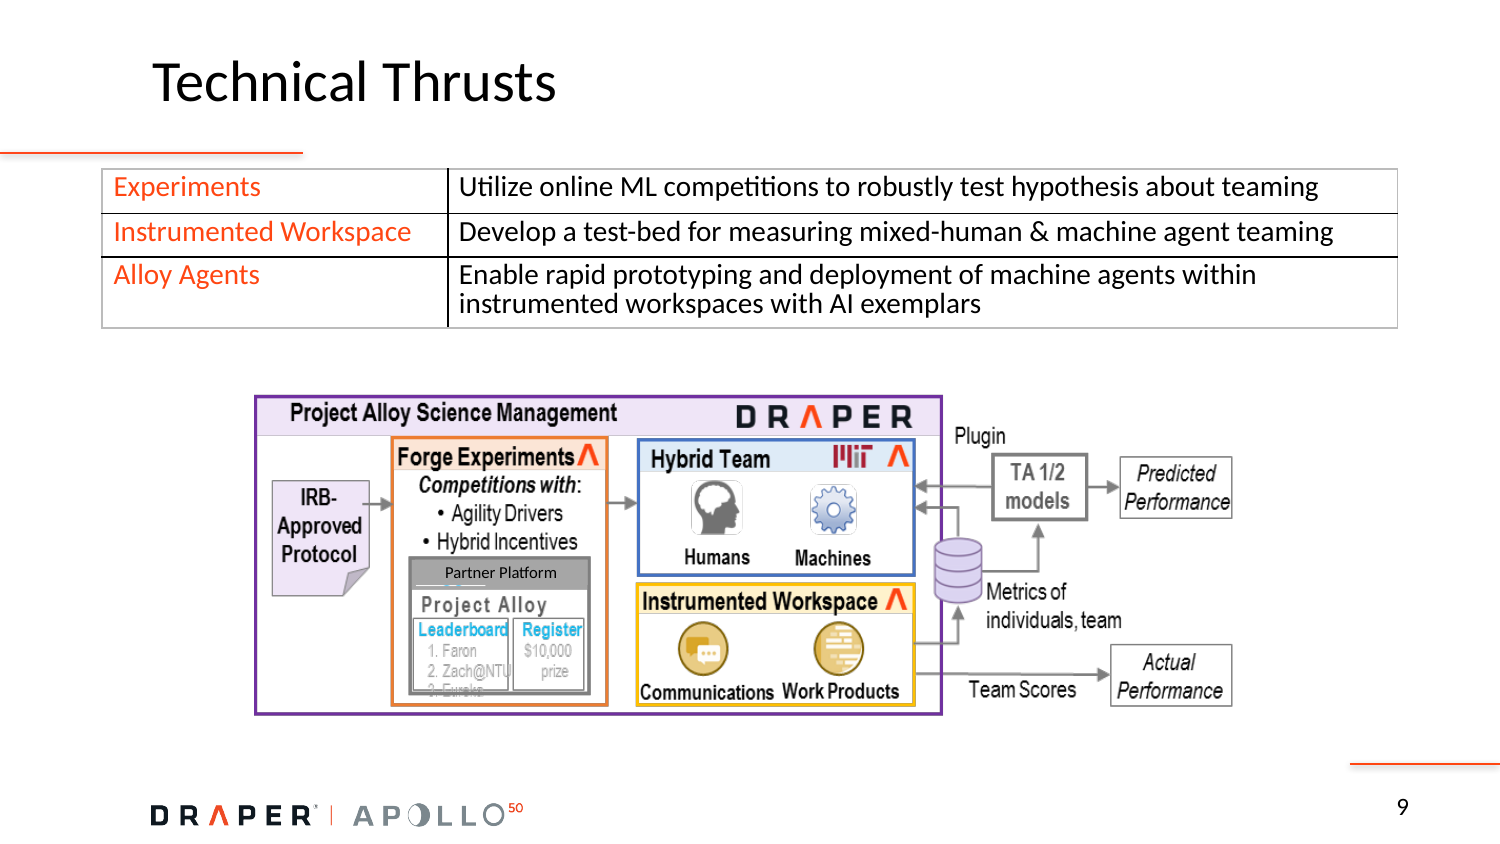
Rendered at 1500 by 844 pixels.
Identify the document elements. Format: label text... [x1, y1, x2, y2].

picture [151, 803, 523, 827]
table_cell Enable rapid prototyping and deployment of machine agents within instrumented workspaces with AI exemplars [449, 258, 1397, 327]
slide_number 9 [1381, 782, 1459, 828]
table_cell Develop a test-bed for measuring mixed-human & machine agent teaming [449, 214, 1397, 256]
table_cell Instrumented Workspace [103, 214, 447, 256]
table_header Utilize online ML competitions to robustly test hypothesis about teaming [449, 170, 1397, 213]
table_cell Alloy Agents [103, 258, 447, 327]
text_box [254, 387, 1246, 718]
title Technical Thrusts [152, 7, 1427, 148]
table_header Experiments [103, 170, 447, 213]
